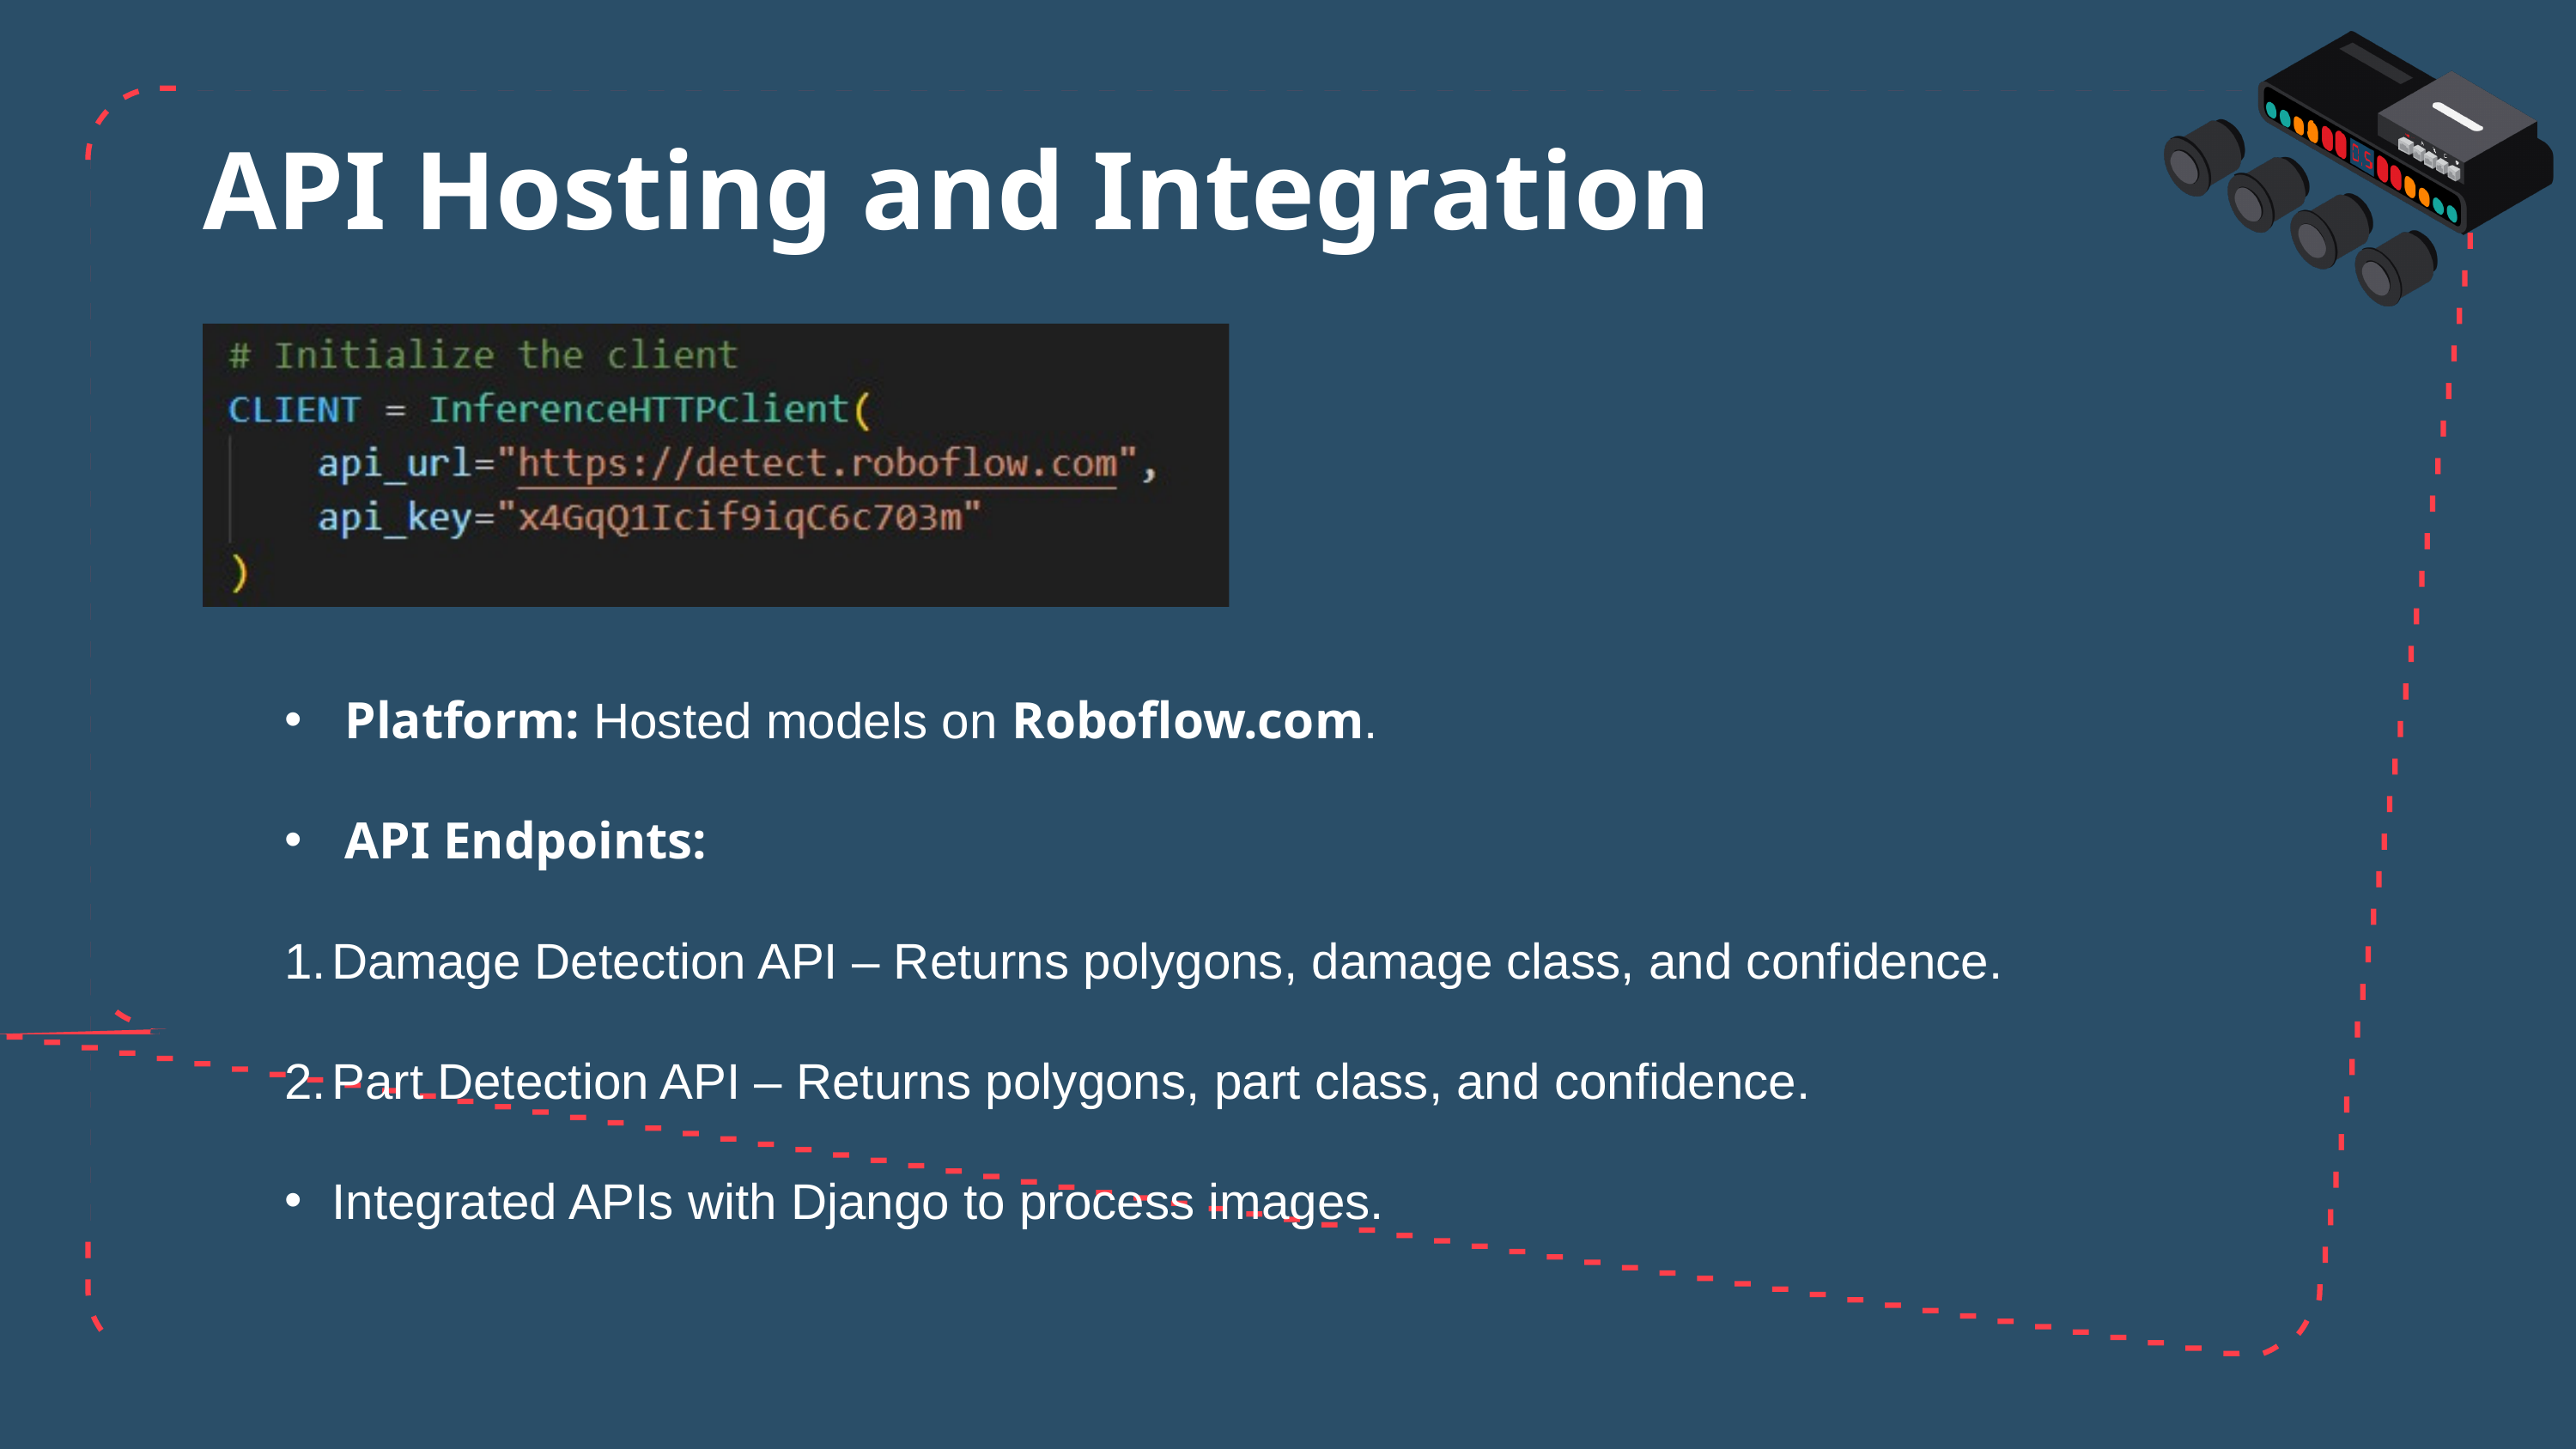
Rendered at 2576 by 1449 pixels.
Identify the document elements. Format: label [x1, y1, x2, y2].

text_box [236, 694, 2306, 1268]
text_box [85, 85, 2491, 1364]
text_box [2164, 31, 2554, 307]
text_box [202, 124, 2373, 288]
